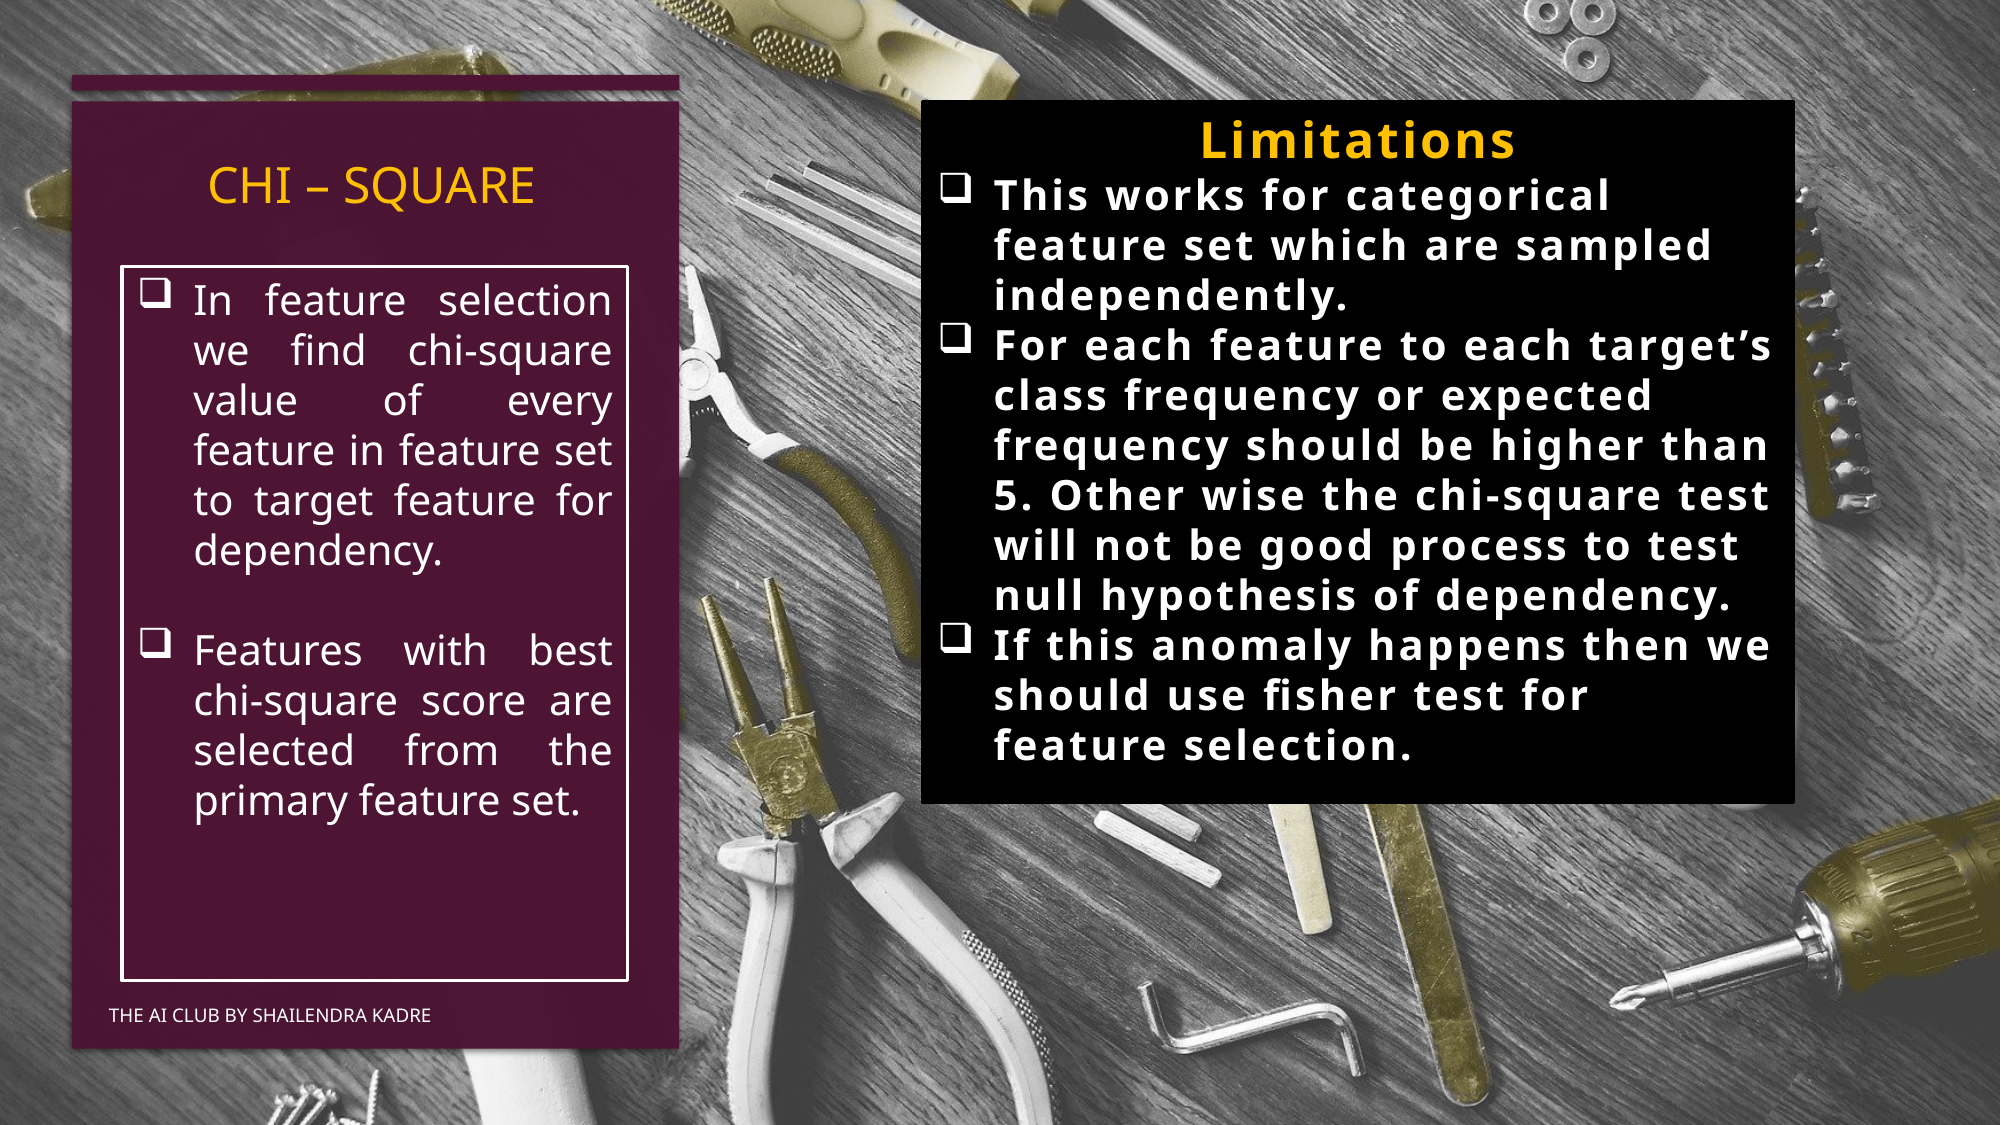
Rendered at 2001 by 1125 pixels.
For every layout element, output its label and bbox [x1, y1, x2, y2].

text_box [71, 74, 680, 1049]
picture [0, 0, 2000, 1125]
